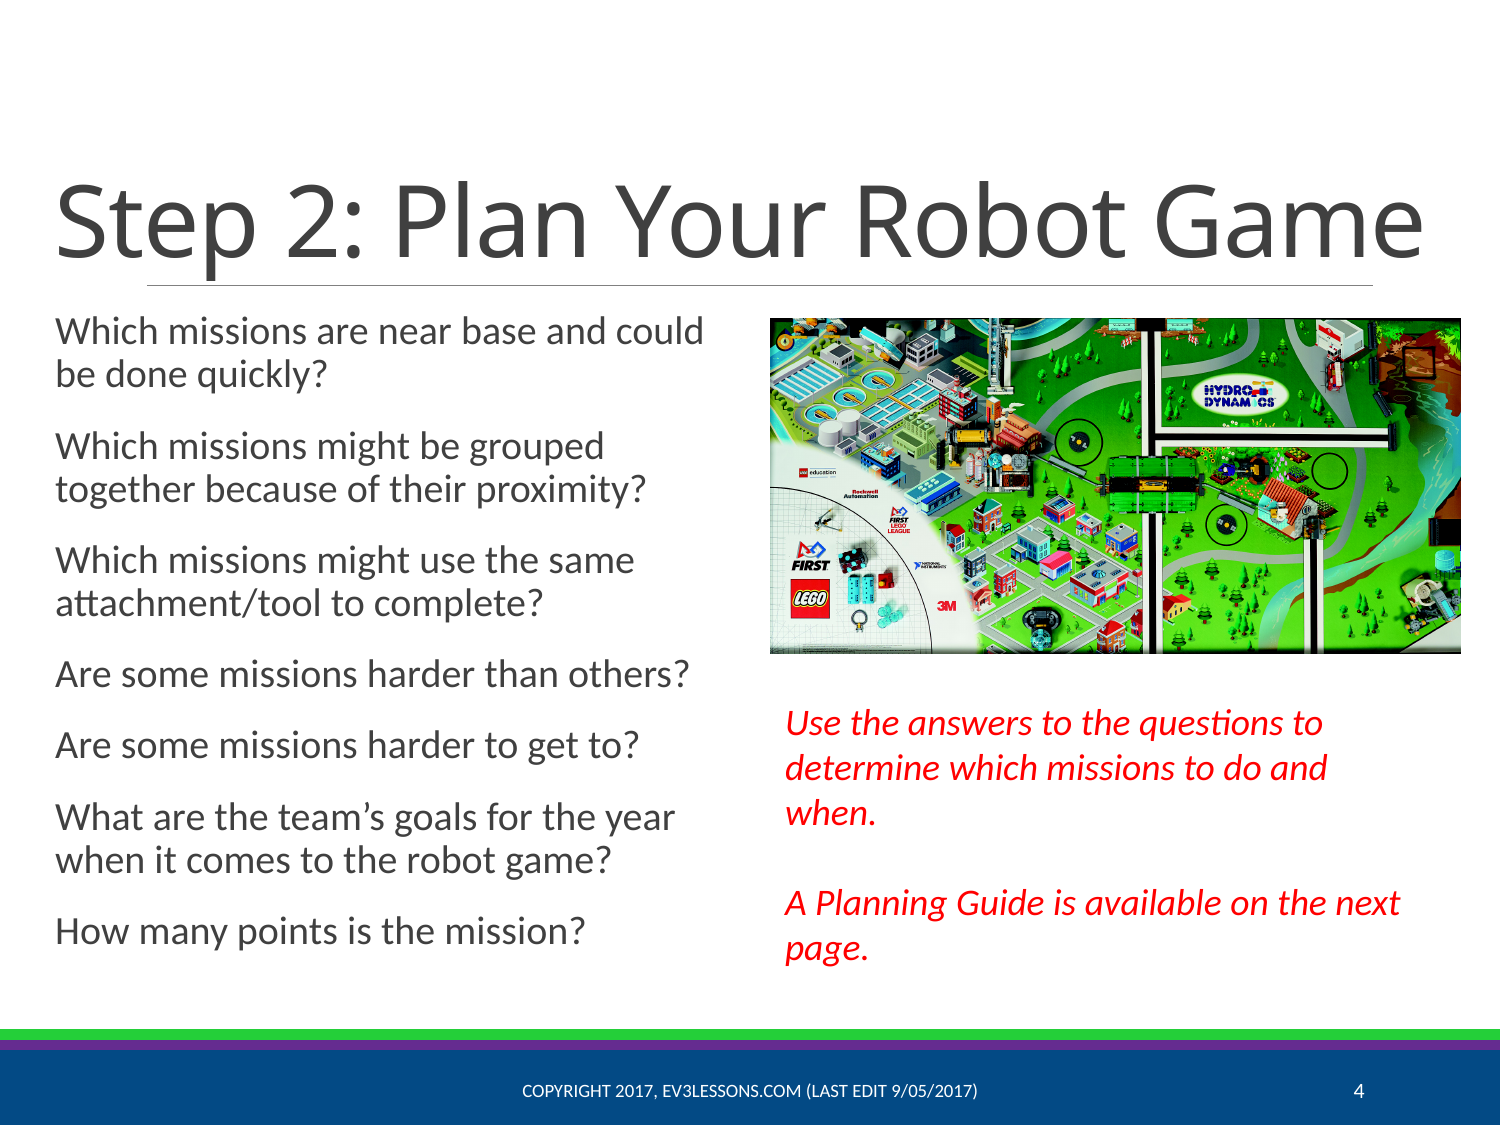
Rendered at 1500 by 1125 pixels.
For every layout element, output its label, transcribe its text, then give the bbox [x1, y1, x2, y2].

list Which missions are near base and could be done quickly? Which missions might be grouped together because of their proximity? Which missions might use the same attachment/tool to complete? Are some missions harder than others? Are some missions harder to get to? What are the team’s goals for the year when it comes to the robot game? How many points is the mission? [39, 302, 750, 963]
text_box Use the answers to the questions to determine which missions to do and when. A Planning Guide is available on the next page. [770, 690, 1445, 976]
footer Copyright 2017, EV3Lessons.com (Last Edit 9/05/2017) [453, 1059, 1047, 1120]
title Step 2: Plan Your Robot Game [39, 47, 1464, 285]
slide_number 4 [1218, 1059, 1380, 1120]
picture [769, 317, 1462, 655]
